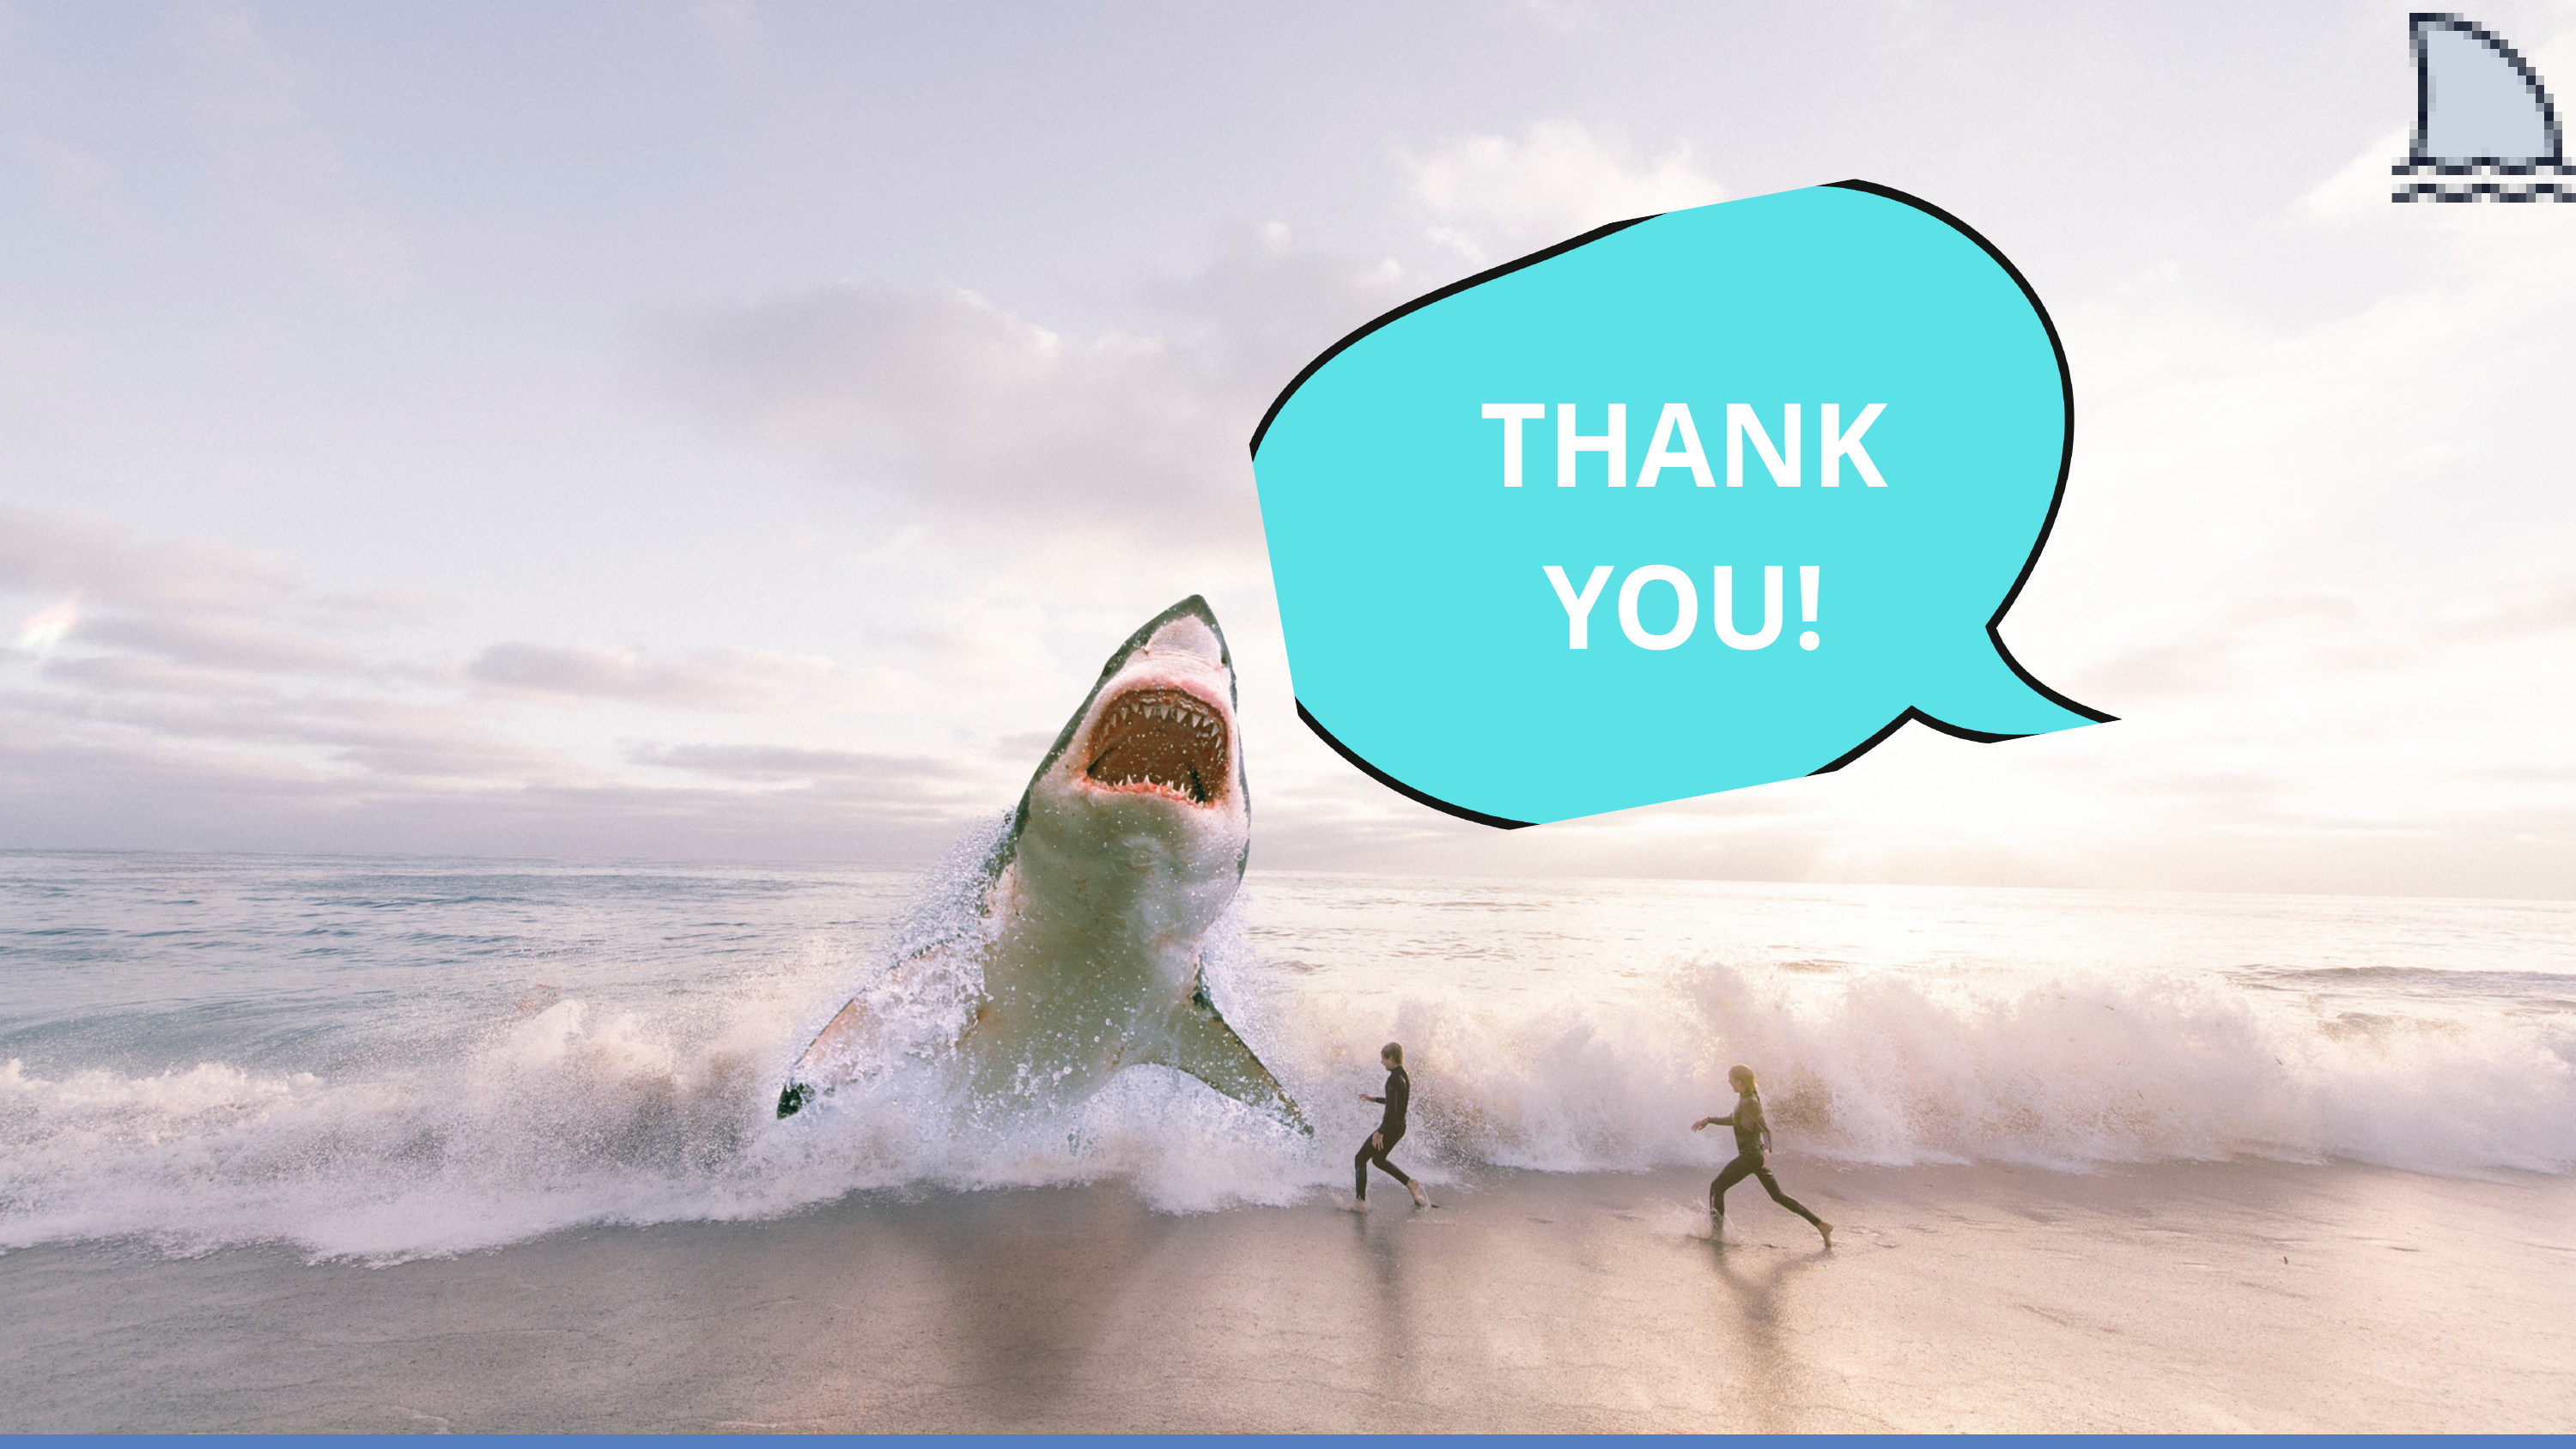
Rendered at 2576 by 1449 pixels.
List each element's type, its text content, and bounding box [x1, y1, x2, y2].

text_box [1222, 144, 2147, 864]
text_box [0, 0, 2576, 1434]
text_box THANK YOU! [1465, 347, 1904, 673]
text_box [2391, 13, 2576, 203]
